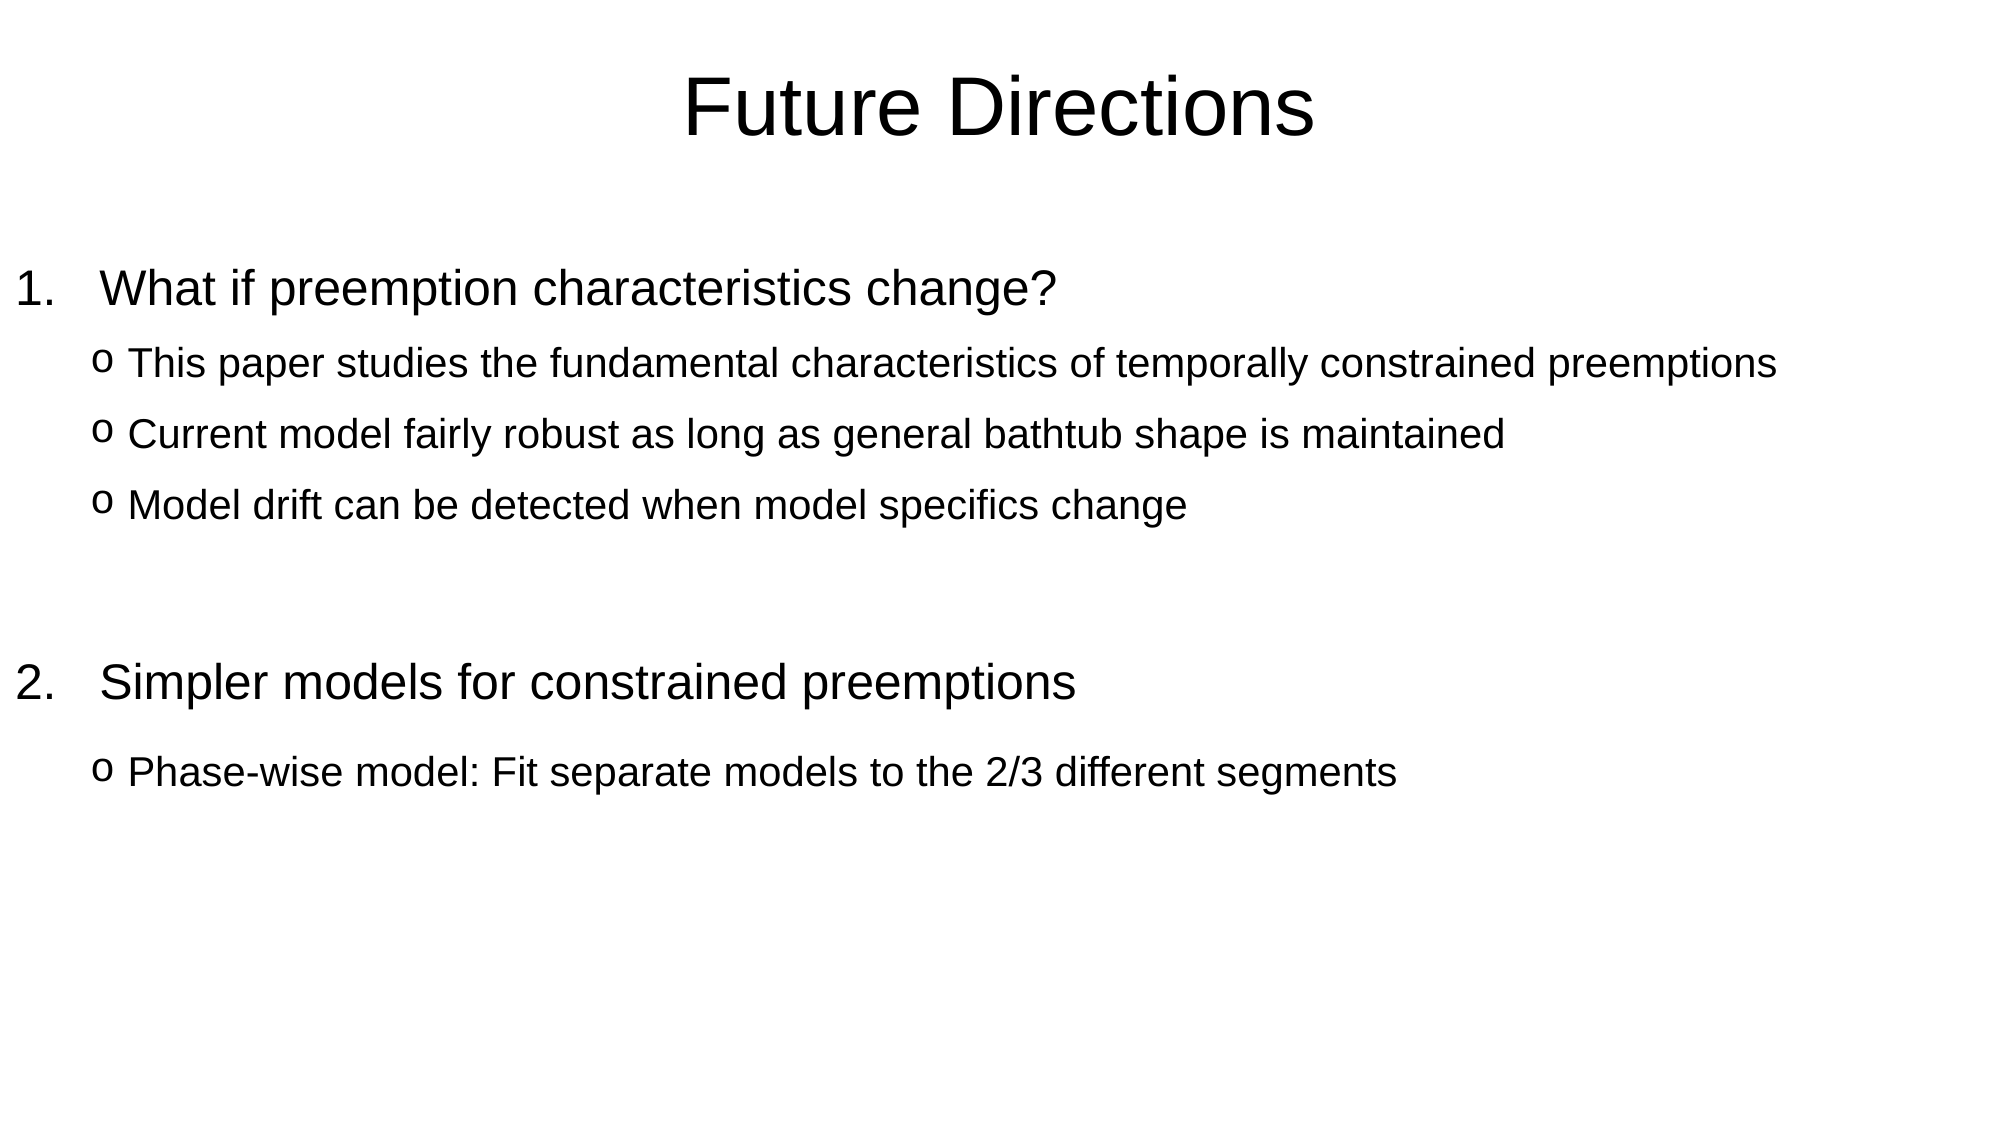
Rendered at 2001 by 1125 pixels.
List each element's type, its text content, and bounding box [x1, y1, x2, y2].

list What if preemption characteristics change? This paper studies the fundamental characteristics of temporally constrained preemptions Current model fairly robust as long as general bathtub shape is maintained Model drift can be detected when model specifics change Simpler models for constrained preemptions Phase-wise model: Fit separate models to the 2/3 different segments [0, 217, 2000, 1039]
title Future Directions [0, 0, 2000, 217]
